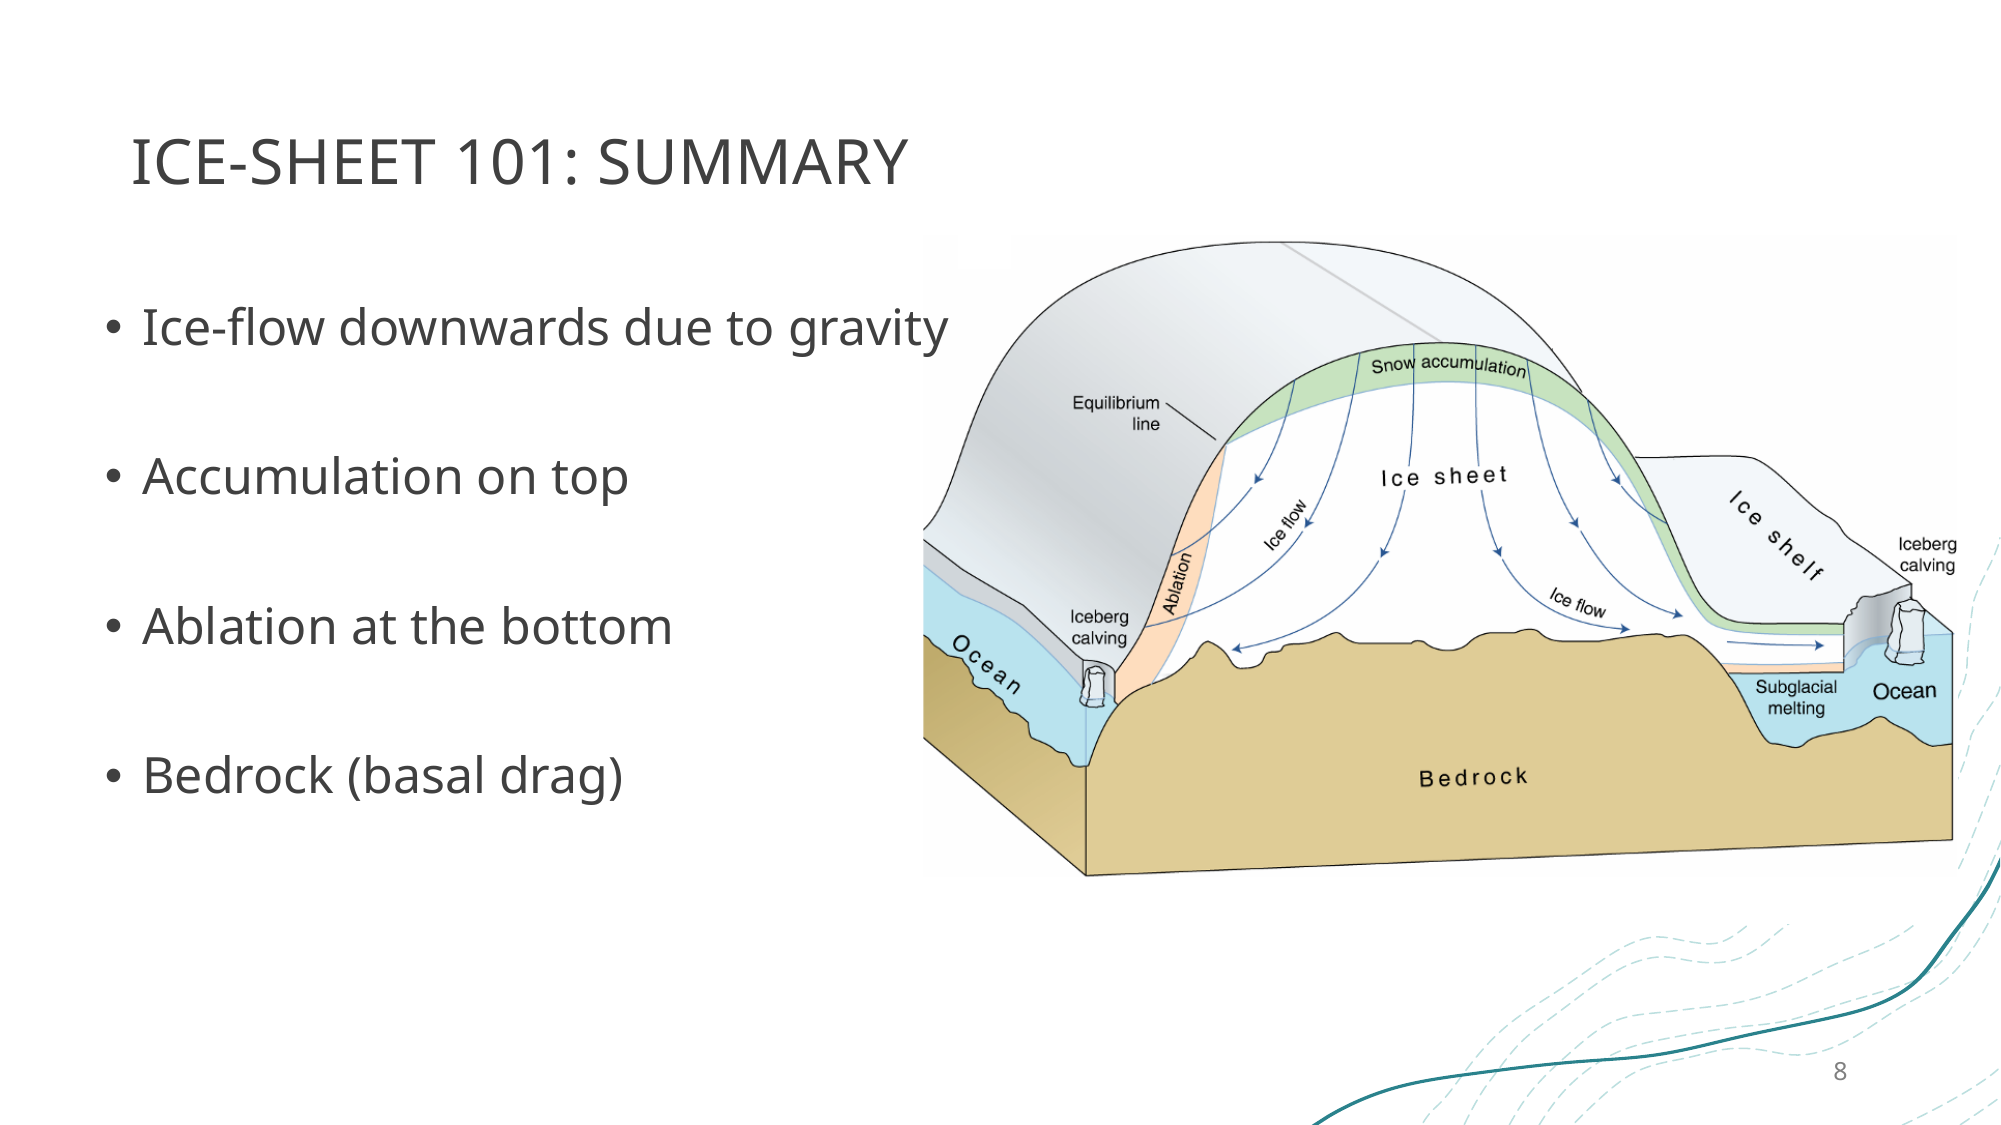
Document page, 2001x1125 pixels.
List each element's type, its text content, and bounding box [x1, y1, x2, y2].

text_box Ice-flow downwards due to gravity Accumulation on top Ablation at the bottom Bedrock (basal drag) [89, 294, 1086, 970]
picture [922, 223, 1958, 924]
title Ice-sheet 101: SUMMARY [116, 55, 1917, 273]
slide_number 8 [1412, 1042, 1863, 1103]
